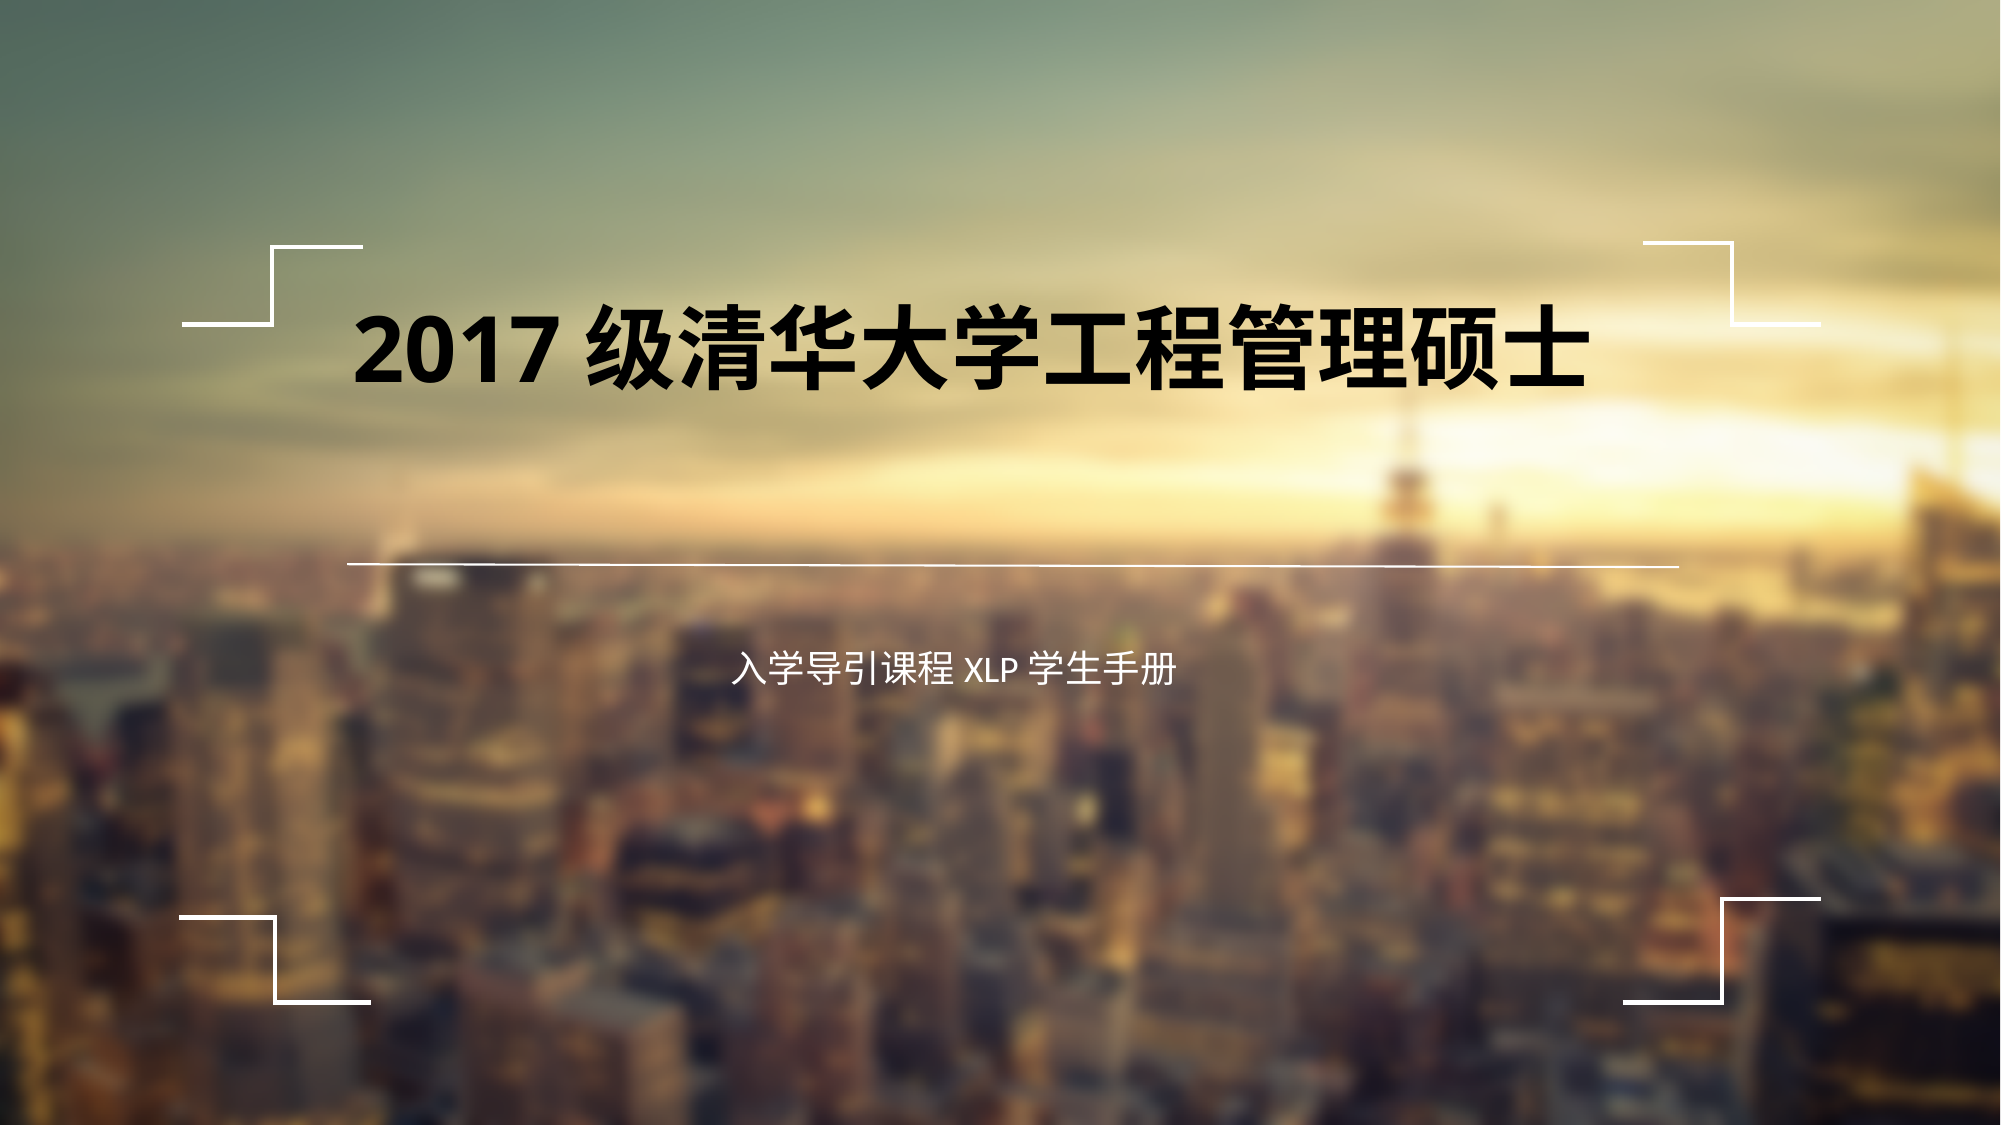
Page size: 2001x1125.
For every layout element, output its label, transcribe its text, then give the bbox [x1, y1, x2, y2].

text_box 2017级清华大学工程管理硕士 [337, 283, 1733, 409]
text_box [179, 917, 371, 1003]
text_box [346, 564, 1680, 568]
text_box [181, 246, 363, 325]
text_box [1622, 898, 1822, 1003]
picture [0, 0, 1999, 1125]
text_box 入学导引课程XLP学生手册 [715, 637, 1193, 698]
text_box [1642, 243, 1822, 325]
